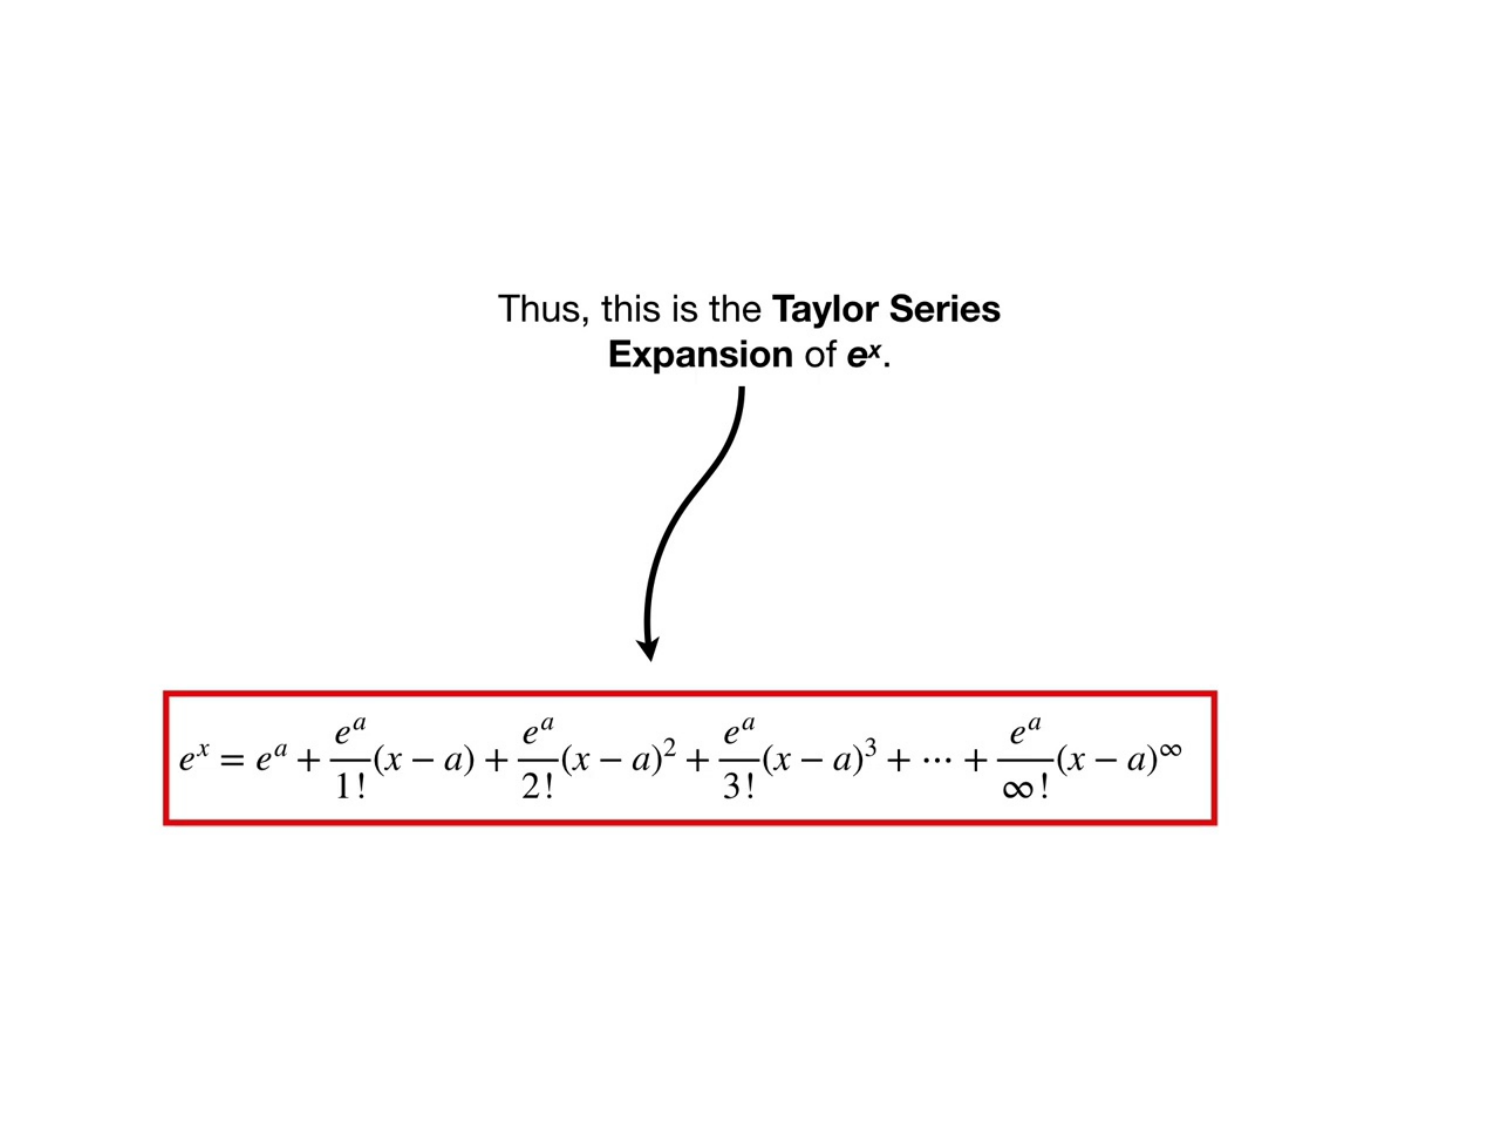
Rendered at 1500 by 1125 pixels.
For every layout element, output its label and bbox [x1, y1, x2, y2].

picture [0, 140, 1500, 985]
